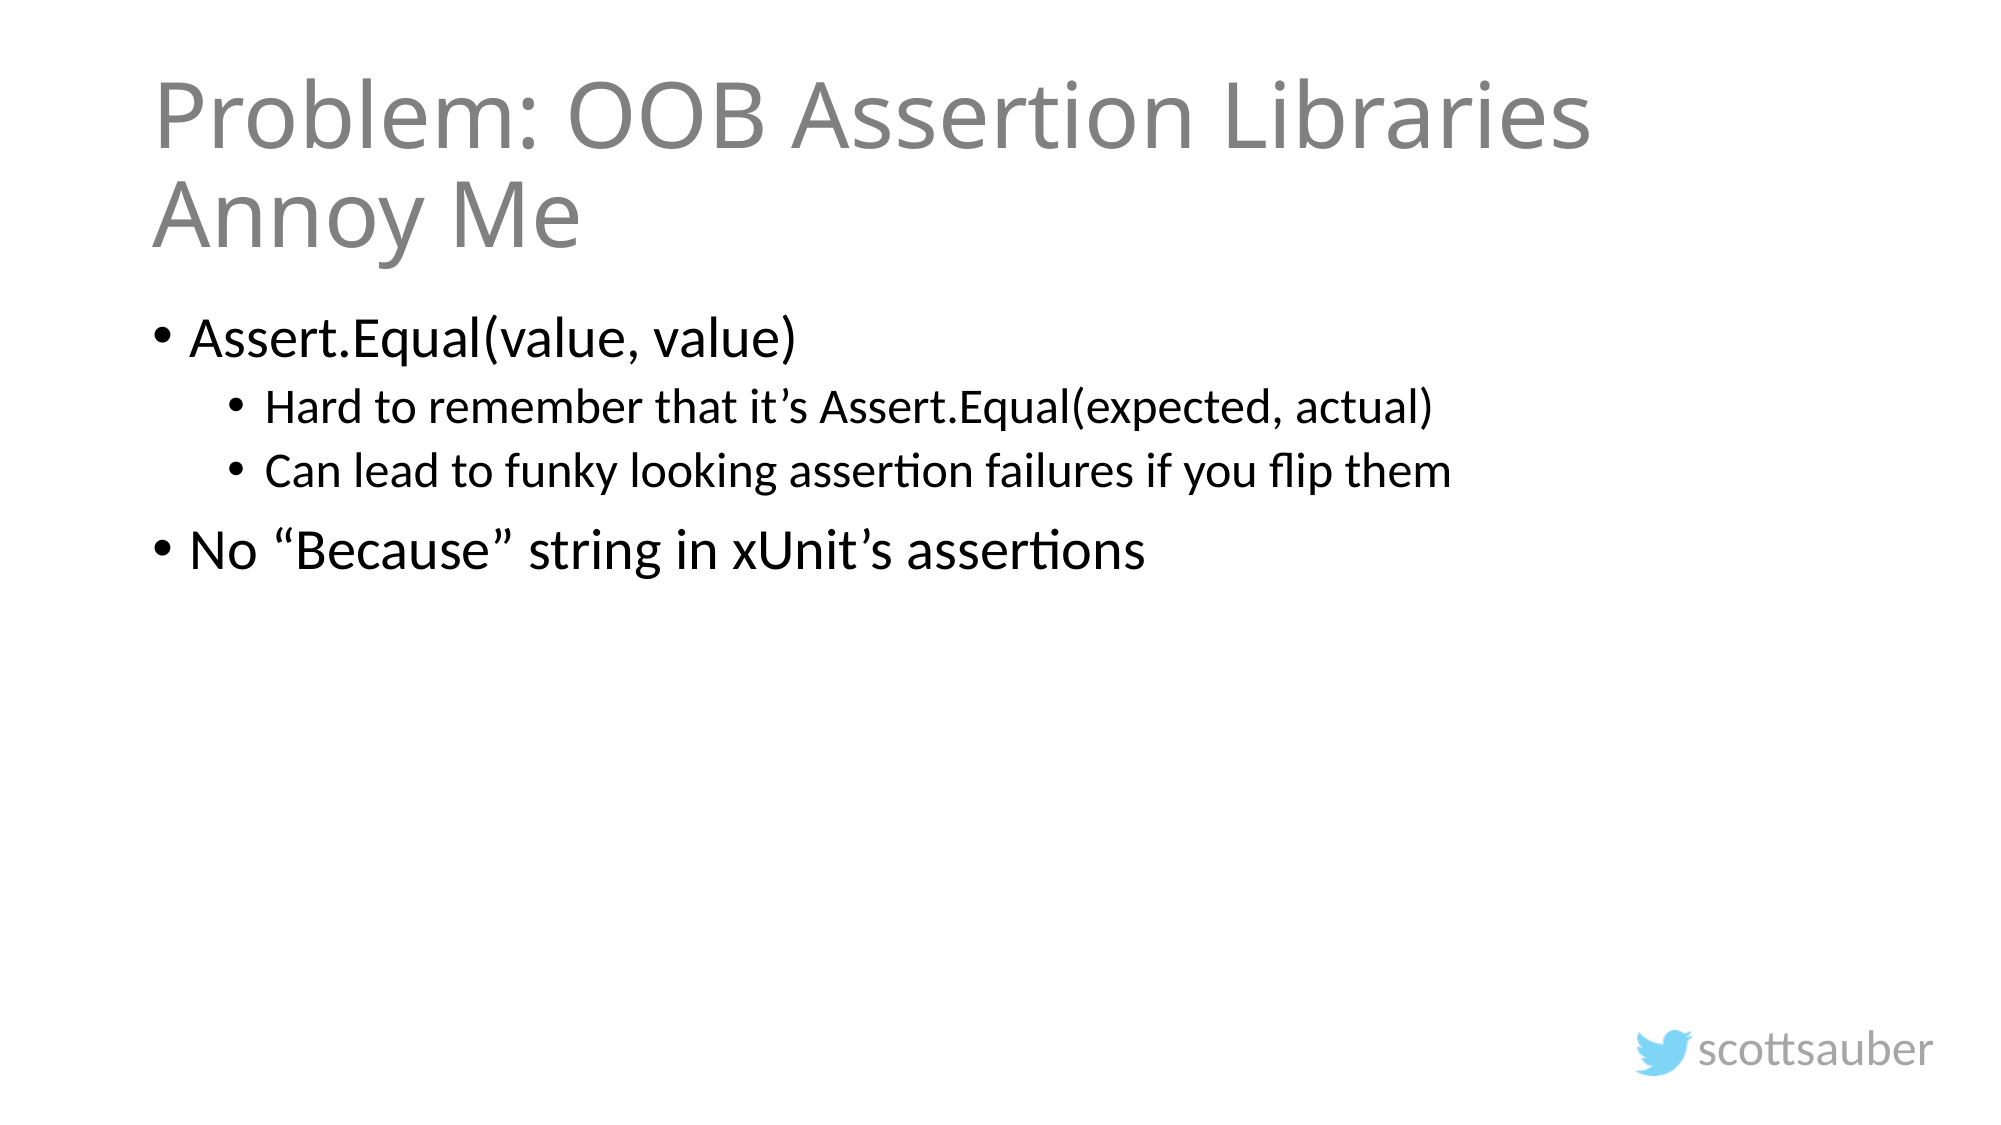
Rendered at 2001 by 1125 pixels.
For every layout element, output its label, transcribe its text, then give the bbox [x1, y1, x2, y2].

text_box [1635, 1014, 1986, 1093]
list Assert.Equal(value, value) Hard to remember that it’s Assert.Equal(expected, actual) Can lead to funky looking assertion failures if you flip them No “Because” string in xUnit’s assertions [137, 299, 1863, 1014]
title Problem: OOB Assertion Libraries Annoy Me [137, 59, 1863, 278]
